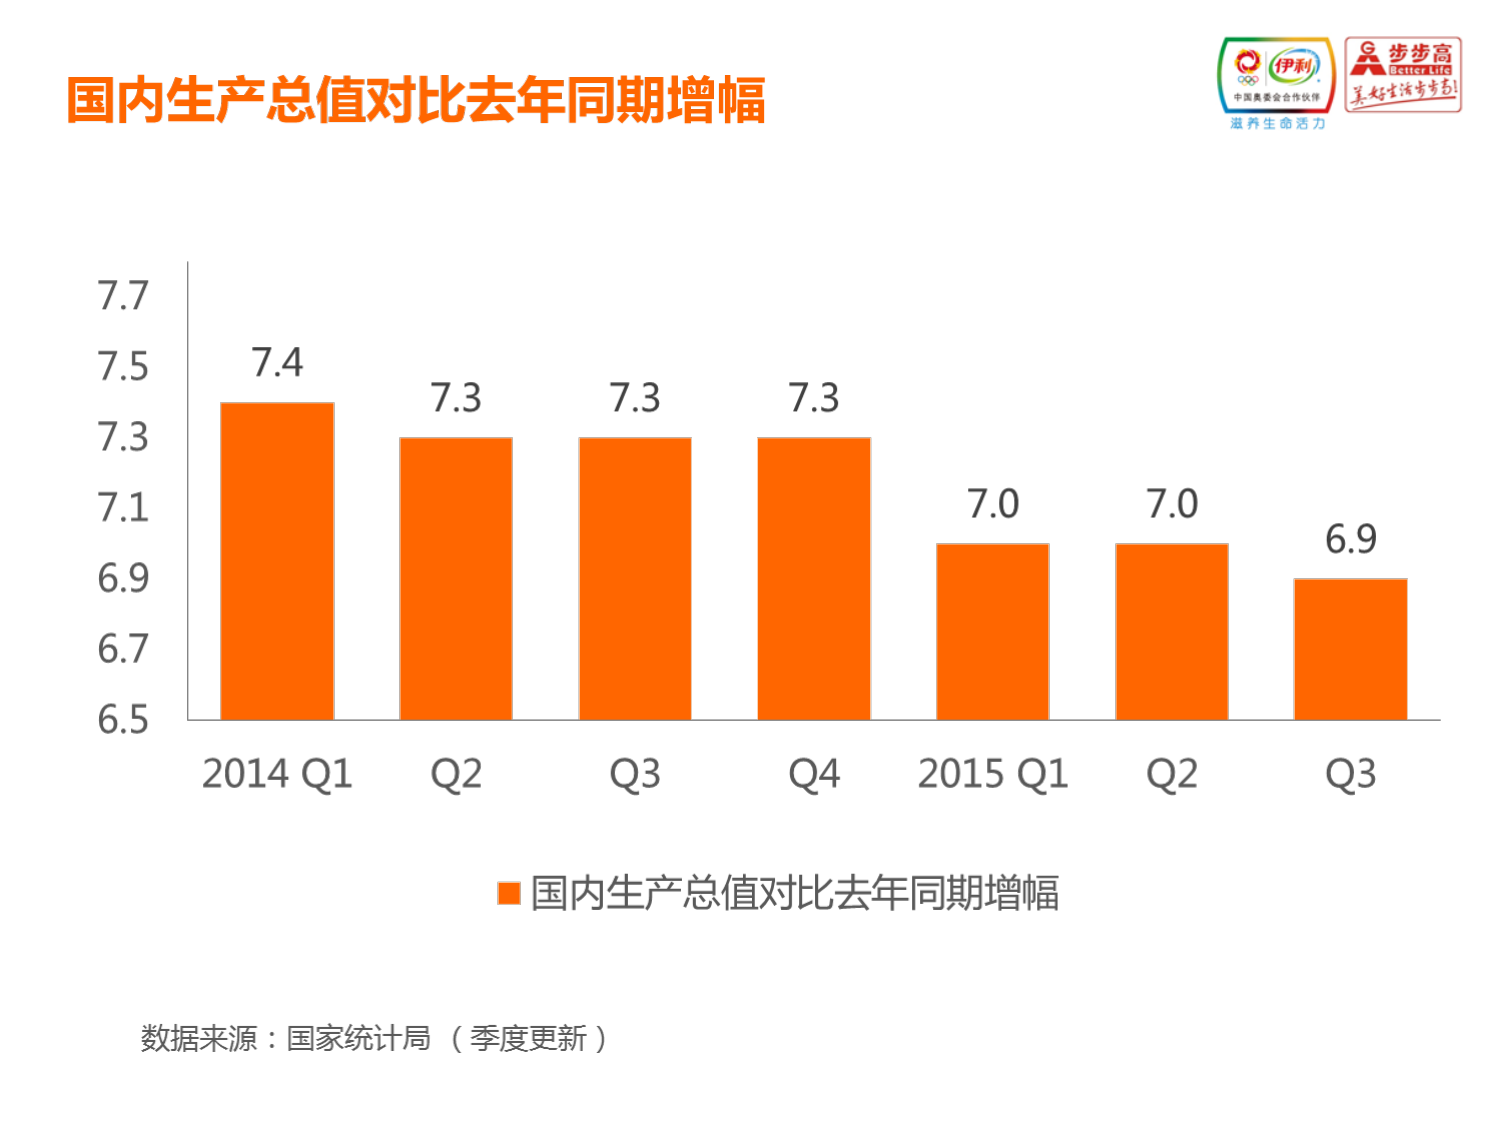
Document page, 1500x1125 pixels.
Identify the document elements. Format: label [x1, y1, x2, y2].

picture [35, 24, 1475, 1072]
